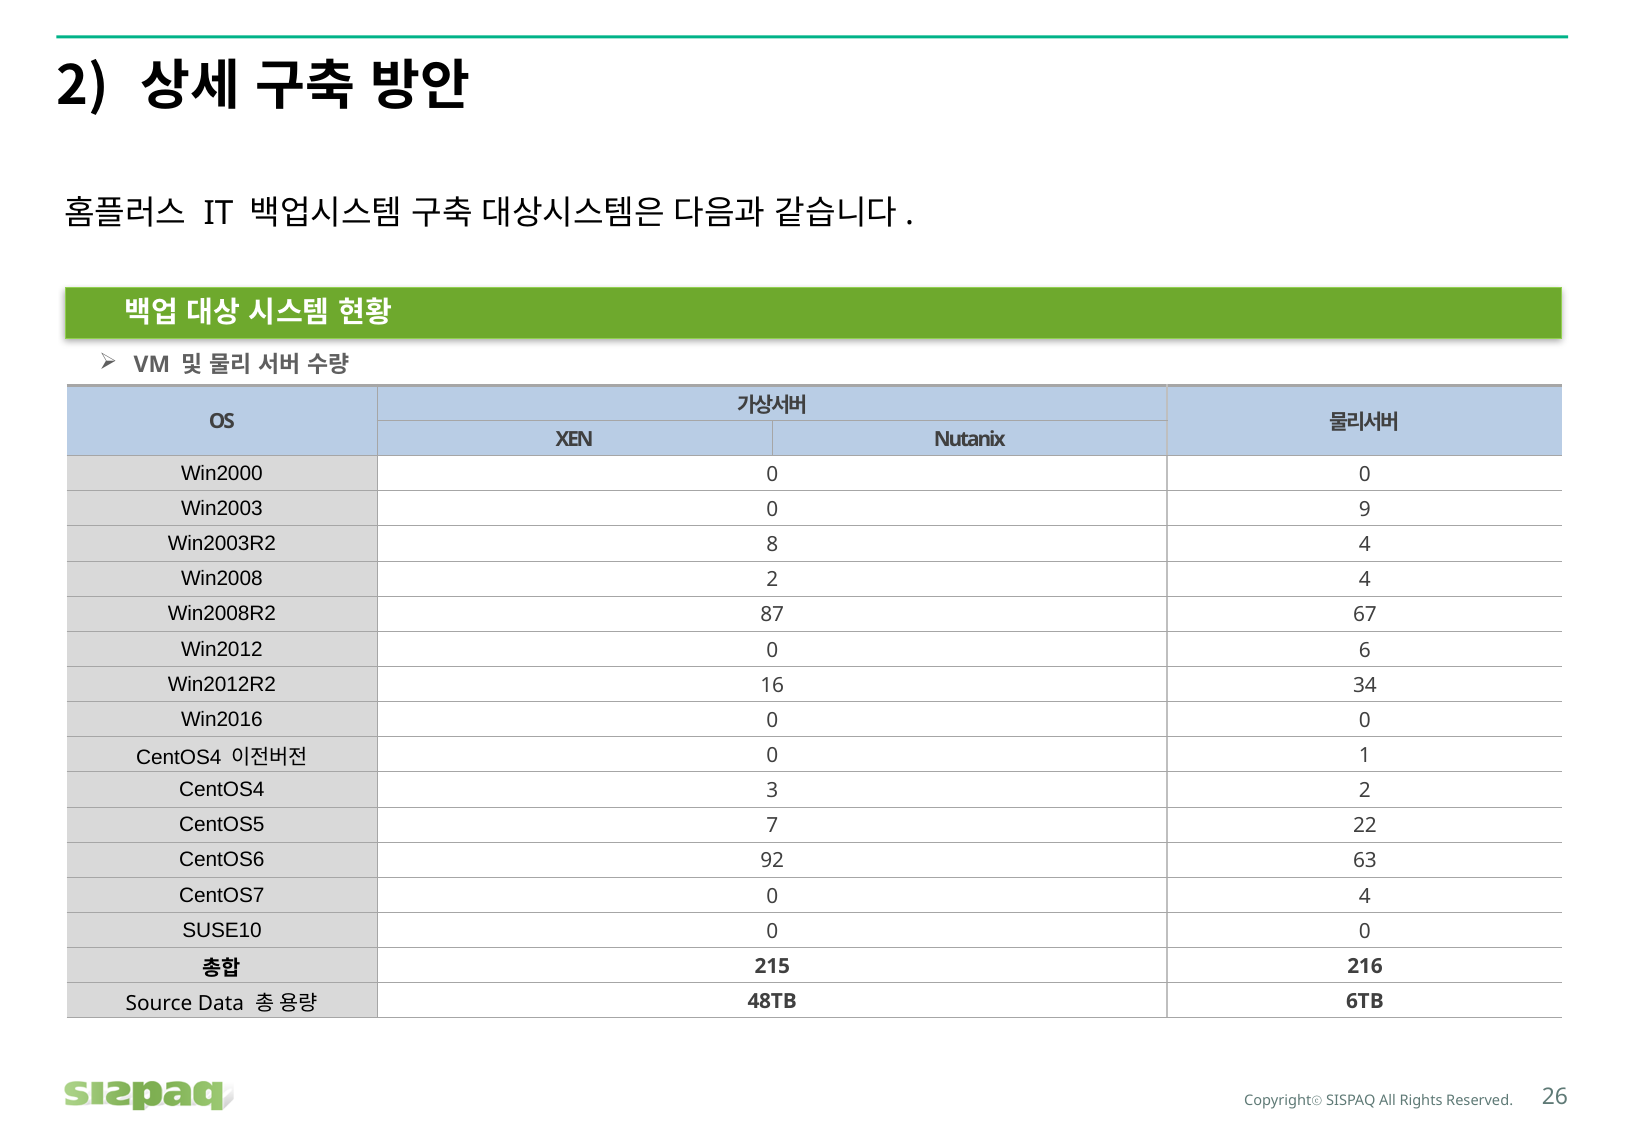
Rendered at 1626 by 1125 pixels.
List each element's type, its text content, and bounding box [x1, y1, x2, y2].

table_cell 0 [378, 878, 1166, 912]
text_box VM 및 물리 서버 수량 [99, 349, 351, 378]
table_cell 9 [1168, 491, 1562, 525]
table_cell Win2008R2 [67, 597, 377, 631]
table_cell 16 [378, 667, 1166, 701]
table_cell CentOS6 [67, 843, 377, 877]
table_cell 0 [1168, 913, 1562, 947]
table_header OS [67, 387, 377, 455]
table_cell 총합 [67, 948, 377, 982]
table_cell Win2016 [67, 702, 377, 736]
table_cell Win2003R2 [67, 526, 377, 561]
table_cell 67 [1168, 597, 1562, 631]
table_cell Source Data 총 용량 [67, 983, 377, 1017]
table_header 물리서버 [1168, 387, 1562, 455]
table_cell 2 [1168, 772, 1562, 807]
table_cell CentOS4 이전버전 [67, 737, 377, 771]
table_cell 87 [378, 597, 1166, 631]
table_cell 34 [1168, 667, 1562, 701]
table_cell CentOS4 [67, 772, 377, 807]
table_cell CentOS5 [67, 808, 377, 842]
table_cell 2 [378, 562, 1166, 596]
table_cell CentOS7 [67, 878, 377, 912]
table_cell 92 [378, 843, 1166, 877]
table_cell Nutanix [773, 421, 1166, 455]
table_cell Win2012R2 [67, 667, 377, 701]
table_cell 3 [378, 772, 1166, 807]
table_cell 4 [1168, 878, 1562, 912]
table_cell Win2012 [67, 632, 377, 666]
table_cell Win2008 [67, 562, 377, 596]
table_cell 7 [378, 808, 1166, 842]
title 상세 구축 방안 [56, 39, 1569, 127]
table_cell 1 [1168, 737, 1562, 771]
table_cell 6TB [1168, 983, 1562, 1017]
table_cell Win2000 [67, 456, 377, 490]
table_cell 8 [378, 526, 1166, 561]
table_cell SUSE10 [67, 913, 377, 947]
list 홈플러스 IT 백업시스템 구축 대상시스템은 다음과 같습니다. [64, 129, 1569, 294]
table_cell 215 [378, 948, 1166, 982]
table_header 가상서버 [378, 387, 1166, 420]
table_cell 216 [1168, 948, 1562, 982]
table_cell 0 [378, 456, 1166, 490]
table_cell 0 [378, 632, 1166, 666]
table_cell 0 [378, 737, 1166, 771]
table_cell 22 [1168, 808, 1562, 842]
table_cell 63 [1168, 843, 1562, 877]
table_cell 0 [1168, 702, 1562, 736]
table_cell 0 [378, 491, 1166, 525]
table_cell Win2003 [67, 491, 377, 525]
table_cell 4 [1168, 562, 1562, 596]
table_cell XEN [378, 421, 772, 455]
text_box 백업 대상 시스템 현황 [65, 287, 1562, 339]
table_cell 0 [1168, 456, 1562, 490]
picture [56, 1071, 234, 1113]
table_cell 0 [378, 702, 1166, 736]
table_cell 4 [1168, 526, 1562, 561]
table_cell 48TB [378, 983, 1166, 1017]
table_cell 0 [378, 913, 1166, 947]
table_cell 6 [1168, 632, 1562, 666]
